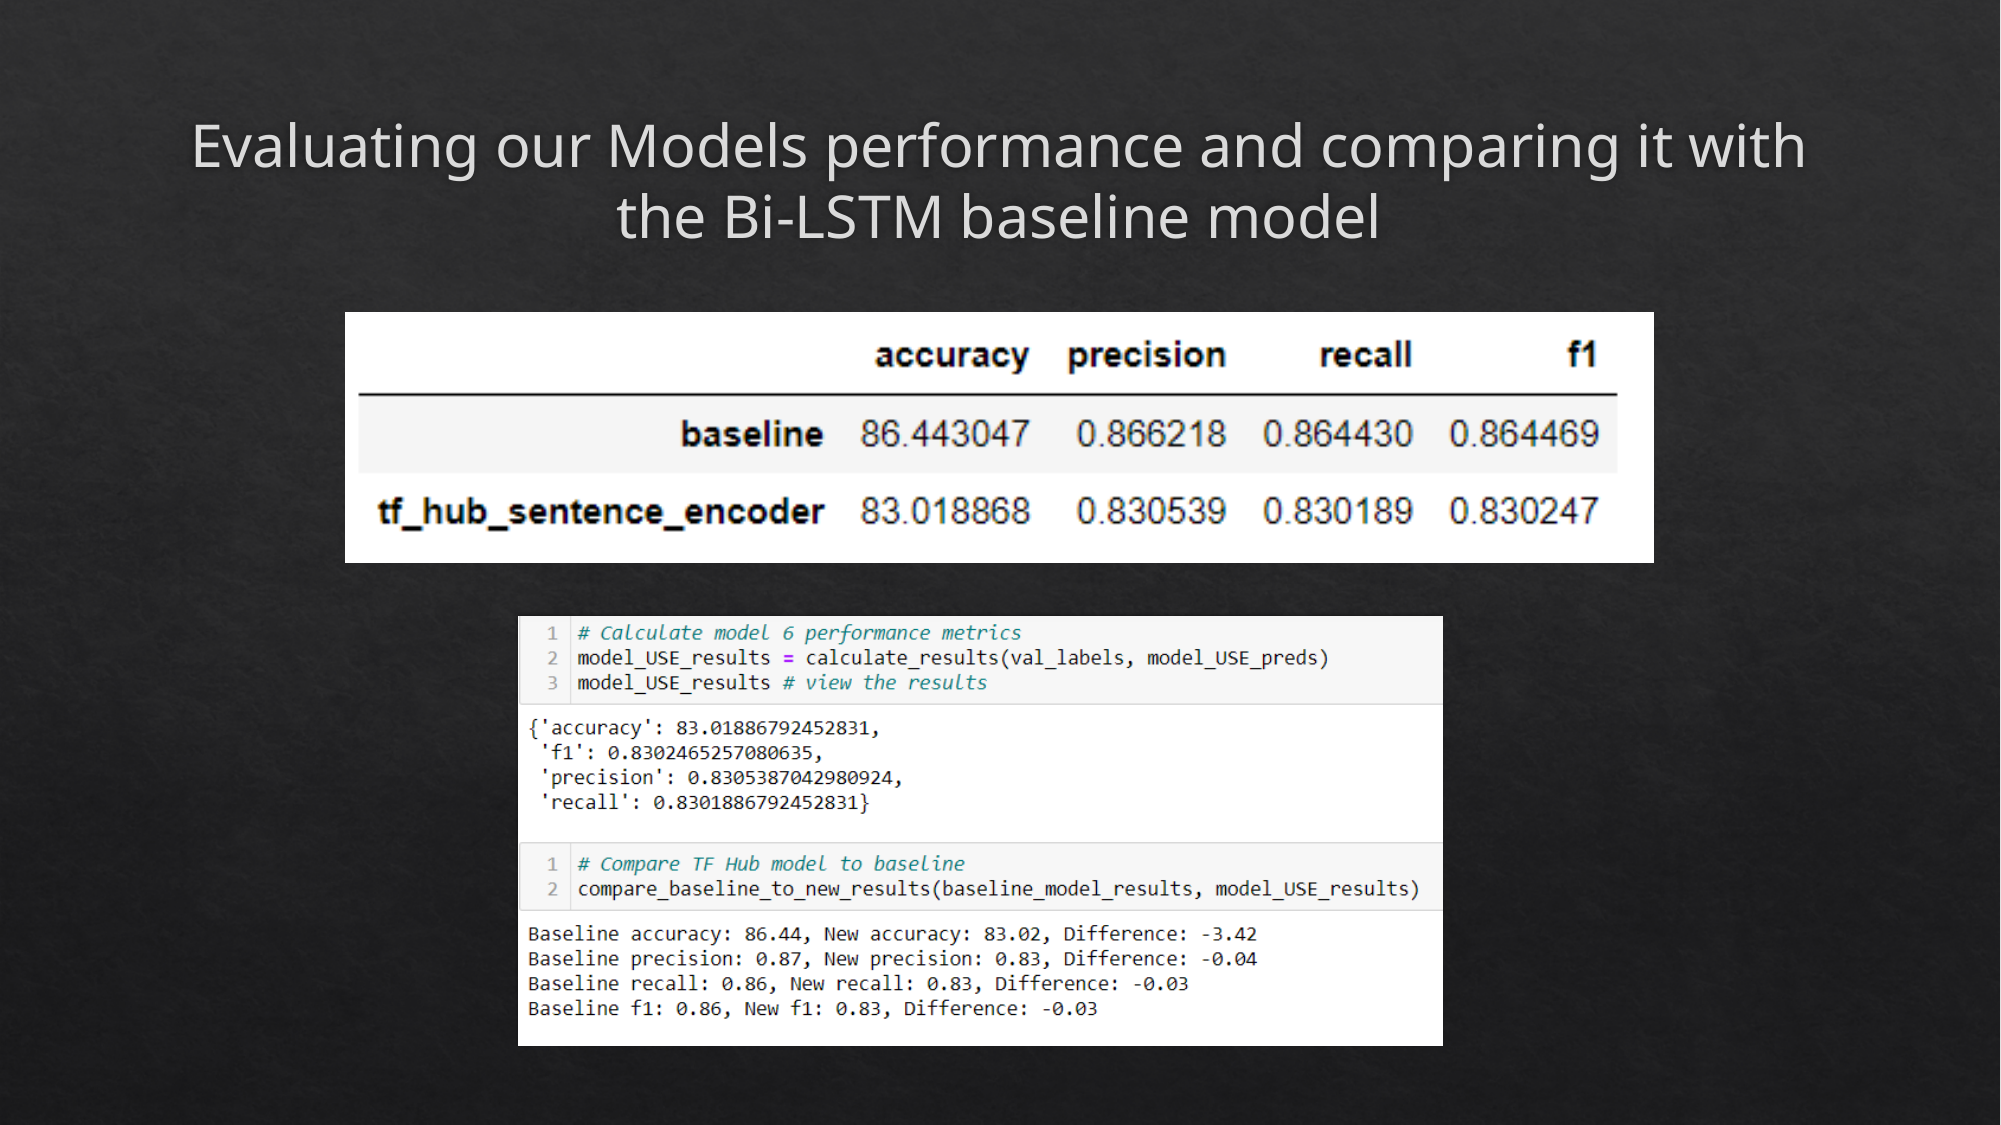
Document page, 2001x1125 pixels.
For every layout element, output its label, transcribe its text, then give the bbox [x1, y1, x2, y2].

title Evaluating our Models performance and comparing it with the Bi-LSTM baseline model [149, 99, 1849, 260]
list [518, 615, 1443, 1046]
picture [344, 312, 1654, 563]
